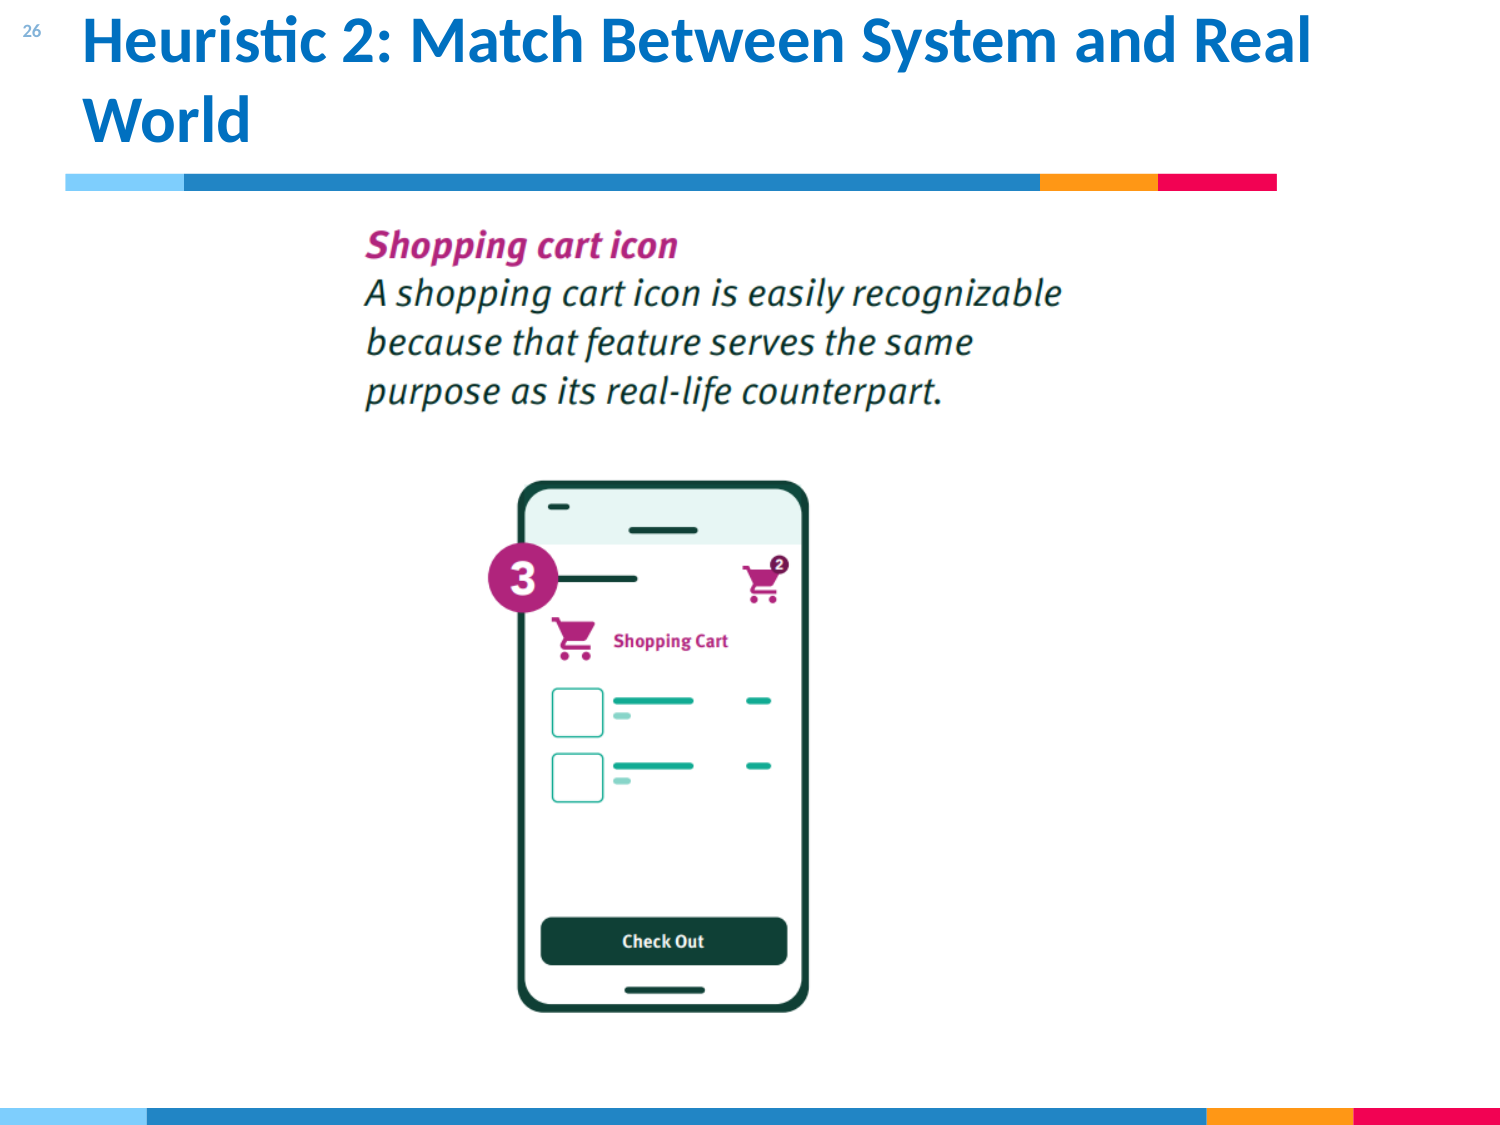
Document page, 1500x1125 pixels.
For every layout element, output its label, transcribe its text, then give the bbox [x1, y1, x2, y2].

title Heuristic 2: Match Between System and Real World [67, 45, 1438, 171]
picture [353, 203, 1077, 1033]
slide_number ‹#› [0, 0, 65, 60]
